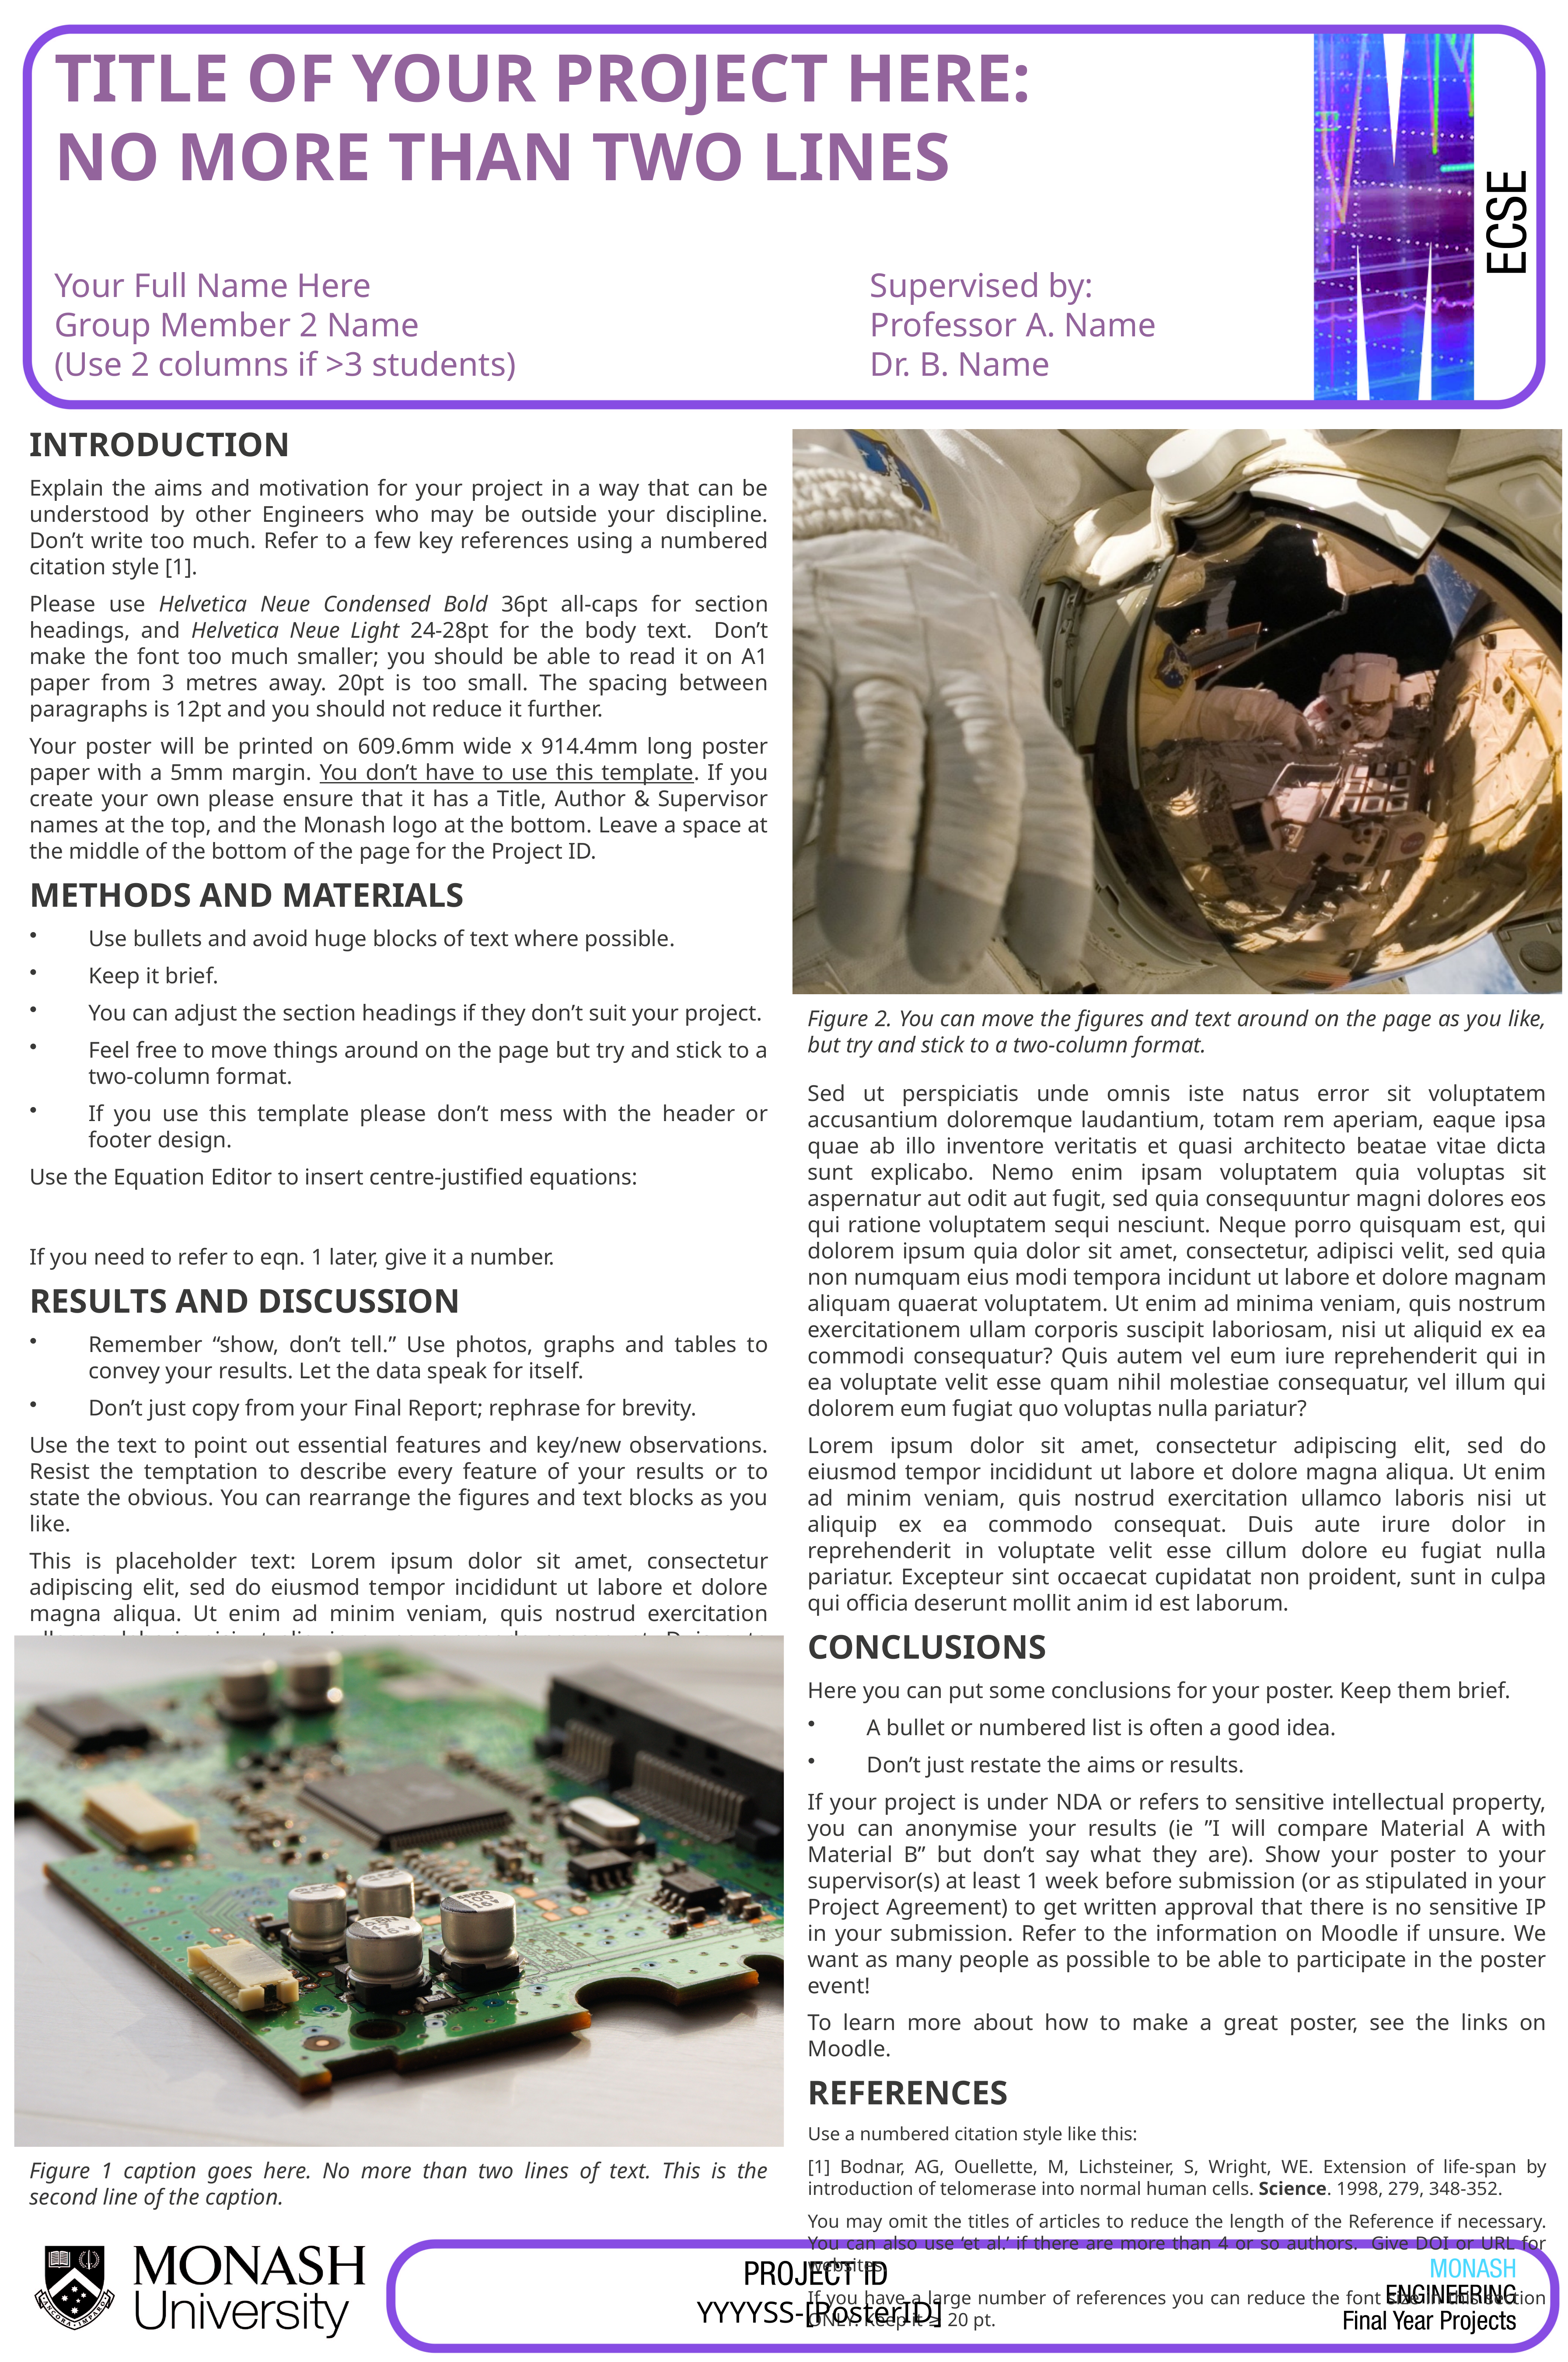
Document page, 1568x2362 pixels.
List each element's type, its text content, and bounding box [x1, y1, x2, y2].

text_box Sed ut perspiciatis unde omnis iste natus error sit voluptatem accusantium doloremque laudantium, totam rem aperiam, eaque ipsa quae ab illo inventore veritatis et quasi architecto beatae vitae dicta sunt explicabo. Nemo enim ipsam voluptatem quia voluptas sit aspernatur aut odit aut fugit, sed quia consequuntur magni dolores eos qui ratione voluptatem sequi nesciunt. Neque porro quisquam est, qui dolorem ipsum quia dolor sit amet, consectetur, adipisci velit, sed quia non numquam eius modi tempora incidunt ut labore et dolore magnam aliquam quaerat voluptatem. Ut enim ad minima veniam, quis nostrum exercitationem ullam corporis suscipit laboriosam, nisi ut aliquid ex ea commodi consequatur? Quis autem vel eum iure reprehenderit qui in ea voluptate velit esse quam nihil molestiae consequatur, vel illum qui dolorem eum fugiat quo voluptas nulla pariatur? Lorem ipsum dolor sit amet, consectetur adipiscing elit, sed do eiusmod tempor incididunt ut labore et dolore magna aliqua. Ut enim ad minim veniam, quis nostrud exercitation ullamco laboris nisi ut aliquip ex ea commodo consequat. Duis aute irure dolor in reprehenderit in voluptate velit esse cillum dolore eu fugiat nulla pariatur. Excepteur sint occaecat cupidatat non proident, sunt in culpa qui officia deserunt mollit anim id est laborum. CONCLUSIONS Here you can put some conclusions for your poster. Keep them brief. A bullet or numbered list is often a good idea. Don’t just restate the aims or results. If your project is under NDA or refers to sensitive intellectual property, you can anonymise your results (ie ”I will compare Material A with Material B” but don’t say what they are). Show your poster to your supervisor(s) at least 1 week before submission (or as stipulated in your Project Agreement) to get written approval that there is no sensitive IP in your submission. Refer to the information on Moodle if unsure. We want as many people as possible to be able to participate in the poster event! To learn more about how to make a great poster, see the links on Moodle. References Use a numbered citation style like this: [1] Bodnar, AG, Ouellette, M, Lichsteiner, S, Wright, WE. Extension of life-span by introduction of telomerase into normal human cells. Science. 1998, 279, 348-352. You may omit the titles of articles to reduce the length of the Reference if necessary. You can also use ‘et al.’ if there are more than 4 or so authors. Give DOI or URL for websites. If you have a large number of references you can reduce the font size in this section ONLY. Keep it ≥ 20 pt. [792, 1076, 1562, 2226]
text_box Figure 1 caption goes here. No more than two lines of text. This is the second line of the caption. [14, 2155, 784, 2226]
text_box Your Full Name Here Group Member 2 Name (Use 2 columns if >3 students) [39, 256, 613, 393]
text_box Figure 2. You can move the figures and text around on the page as you like, but try and stick to a two-column format. [792, 996, 1562, 1076]
text_box YYYYSS-[PosterID] [643, 2290, 997, 2332]
text_box Supervised by: Professor A. Name Dr. B. Name [854, 256, 1360, 393]
picture [792, 429, 1562, 994]
picture [14, 1635, 784, 2155]
text_box title of your project here: NO MORE THAN TWO LINES [39, 28, 1197, 202]
